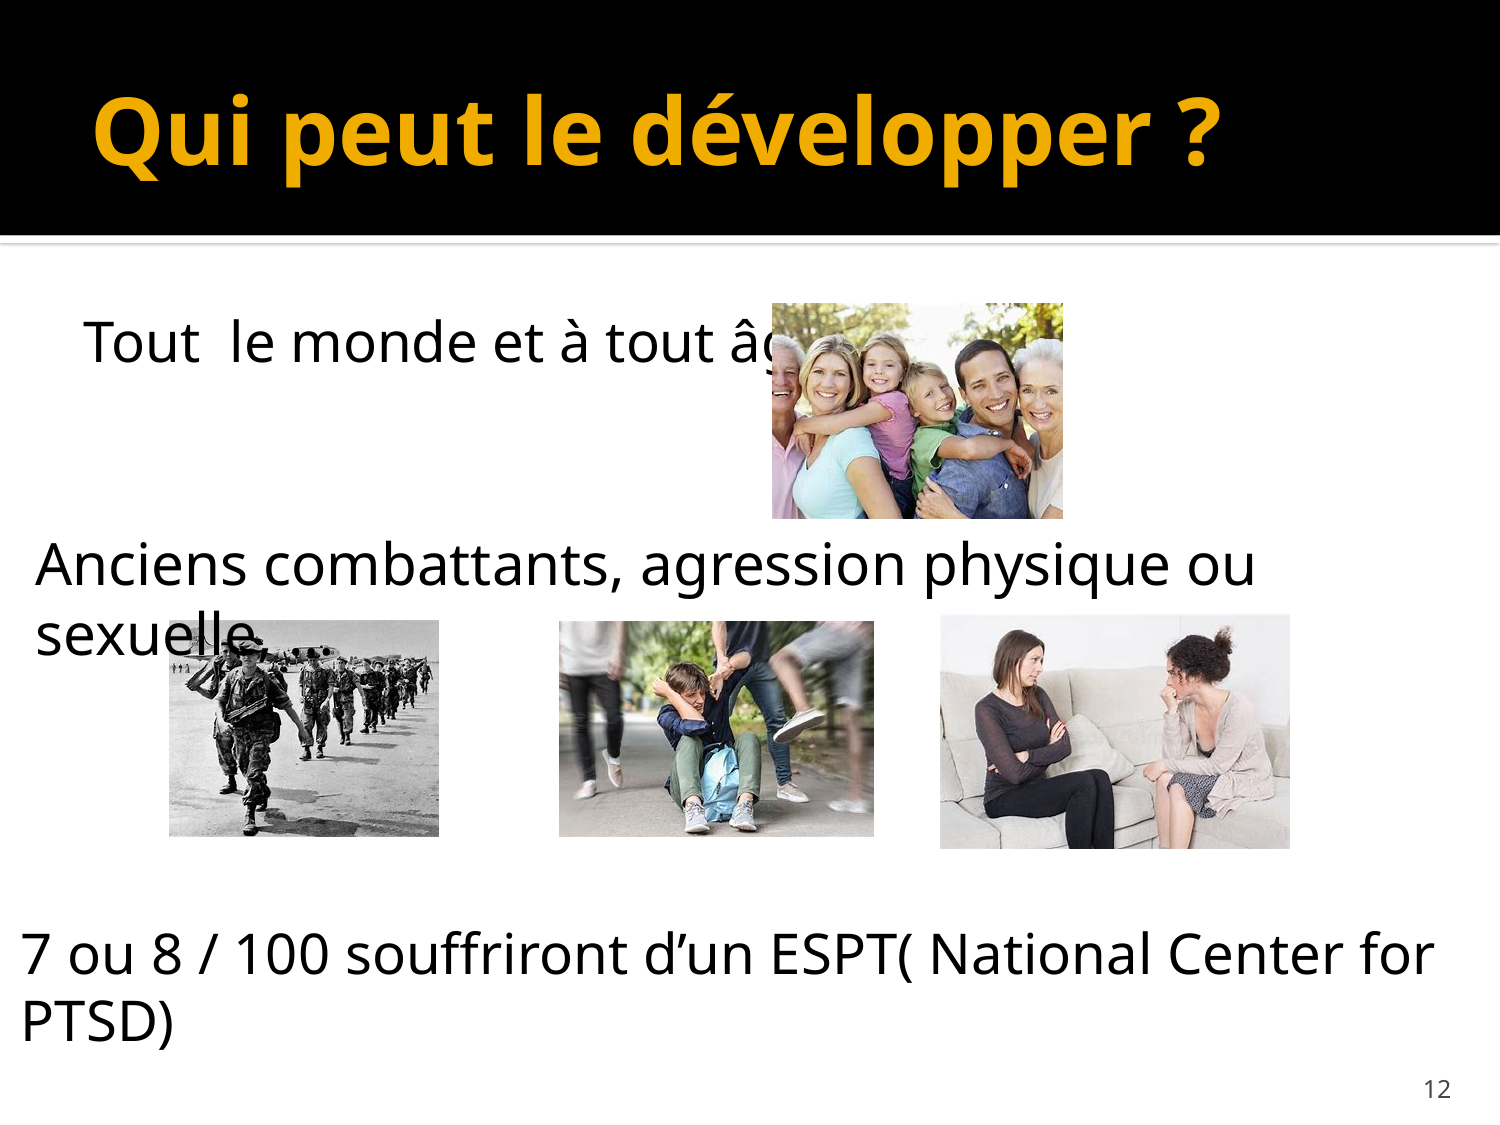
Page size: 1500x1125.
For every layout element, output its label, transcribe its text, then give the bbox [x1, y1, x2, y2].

picture [169, 620, 439, 837]
picture [772, 303, 1063, 519]
list Tout le monde et à tout âge [75, 291, 1425, 343]
title Qui peut le développer ? [75, 25, 1425, 231]
picture [559, 621, 874, 837]
picture [940, 614, 1290, 849]
text_box 7 ou 8 / 100 souffriront d’un ESPT( National Center for PTSD) [5, 902, 1495, 1125]
slide_number 12 [1345, 1062, 1467, 1108]
text_box Anciens combattants, agression physique ou sexuelle, … [20, 511, 1467, 682]
